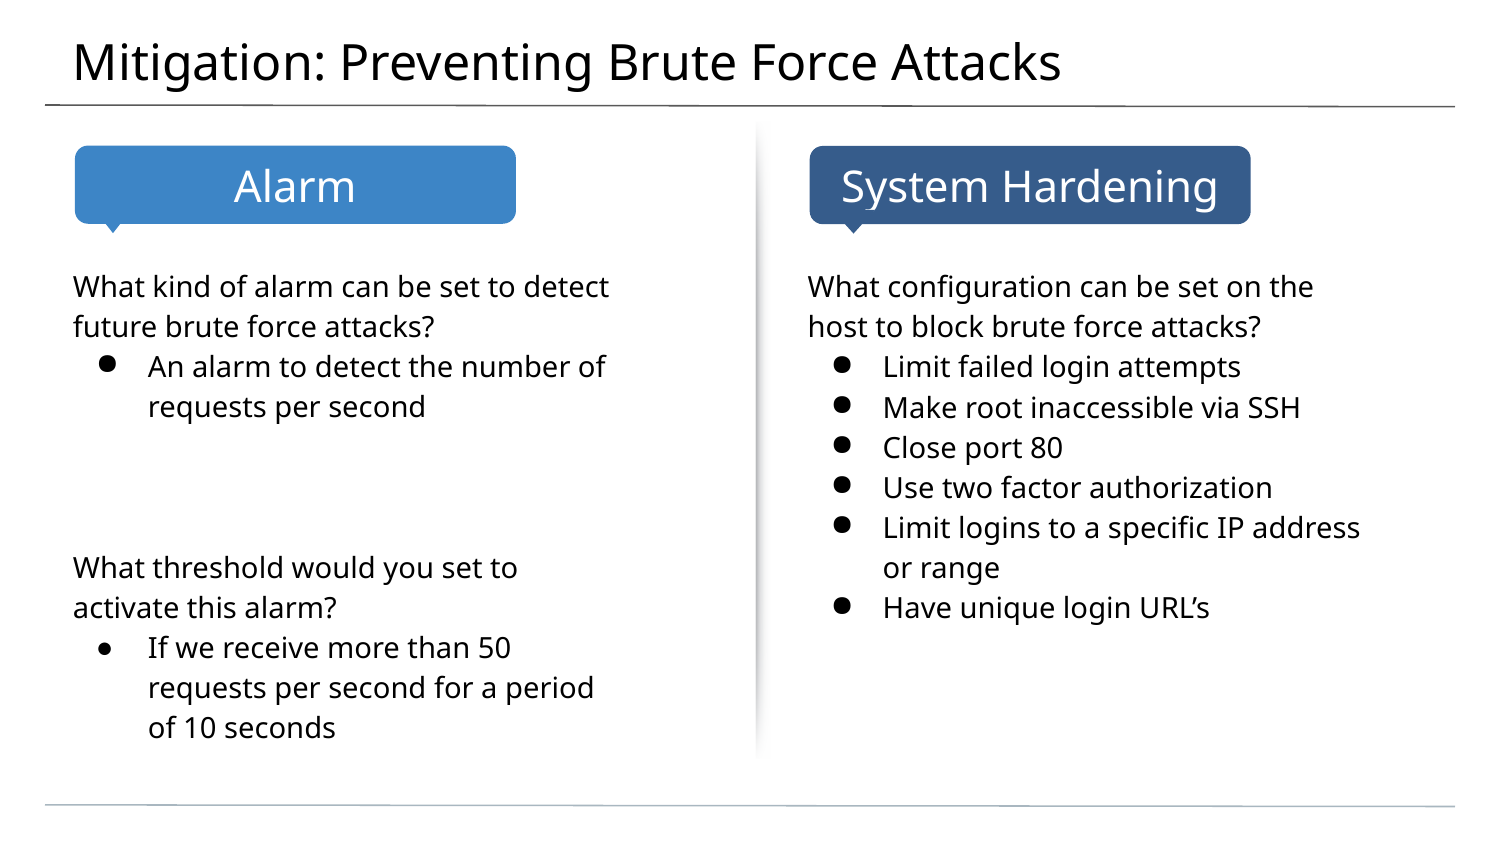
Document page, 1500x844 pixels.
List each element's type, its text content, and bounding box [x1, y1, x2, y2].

title Mitigation: Preventing Brute Force Attacks [0, 0, 1500, 88]
subtitle What kind of alarm can be set to detect future brute force attacks? An alarm to detect the number of requests per second What threshold would you set to activate this alarm? If we receive more than 50 requests per second for a period of 10 seconds [0, 262, 704, 805]
picture [703, 107, 839, 782]
subtitle What configuration can be set on the host to block brute force attacks? Limit failed login attempts Make root inaccessible via SSH Close port 80 Use two factor authorization Limit logins to a specific IP address or range Have unique login URL’s [732, 263, 1438, 805]
